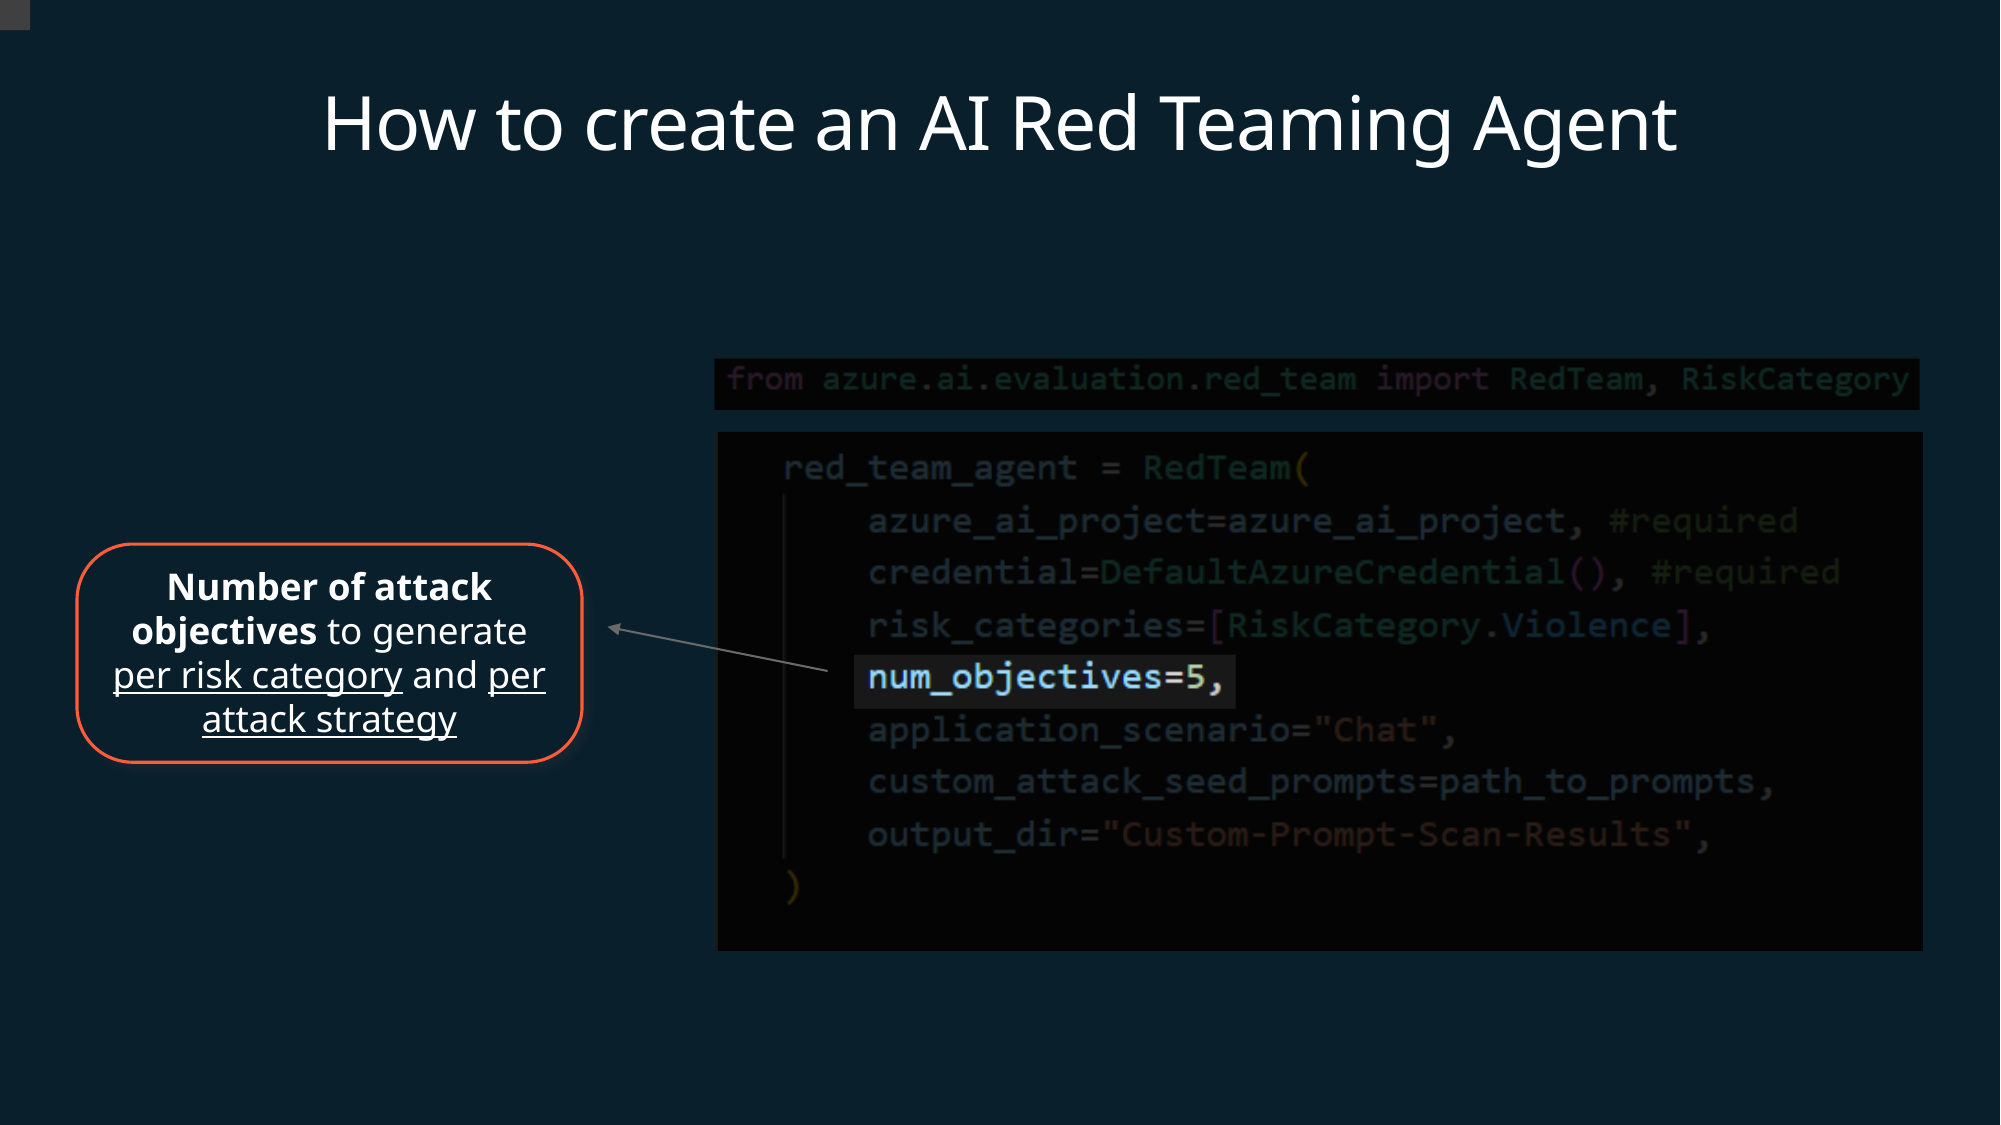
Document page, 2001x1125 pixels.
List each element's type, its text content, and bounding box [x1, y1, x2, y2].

text_box [0, 0, 31, 31]
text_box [76, 543, 828, 763]
picture [714, 358, 1919, 411]
title How to create an AI Red Teaming Agent [96, 75, 1904, 166]
picture [714, 431, 1921, 952]
